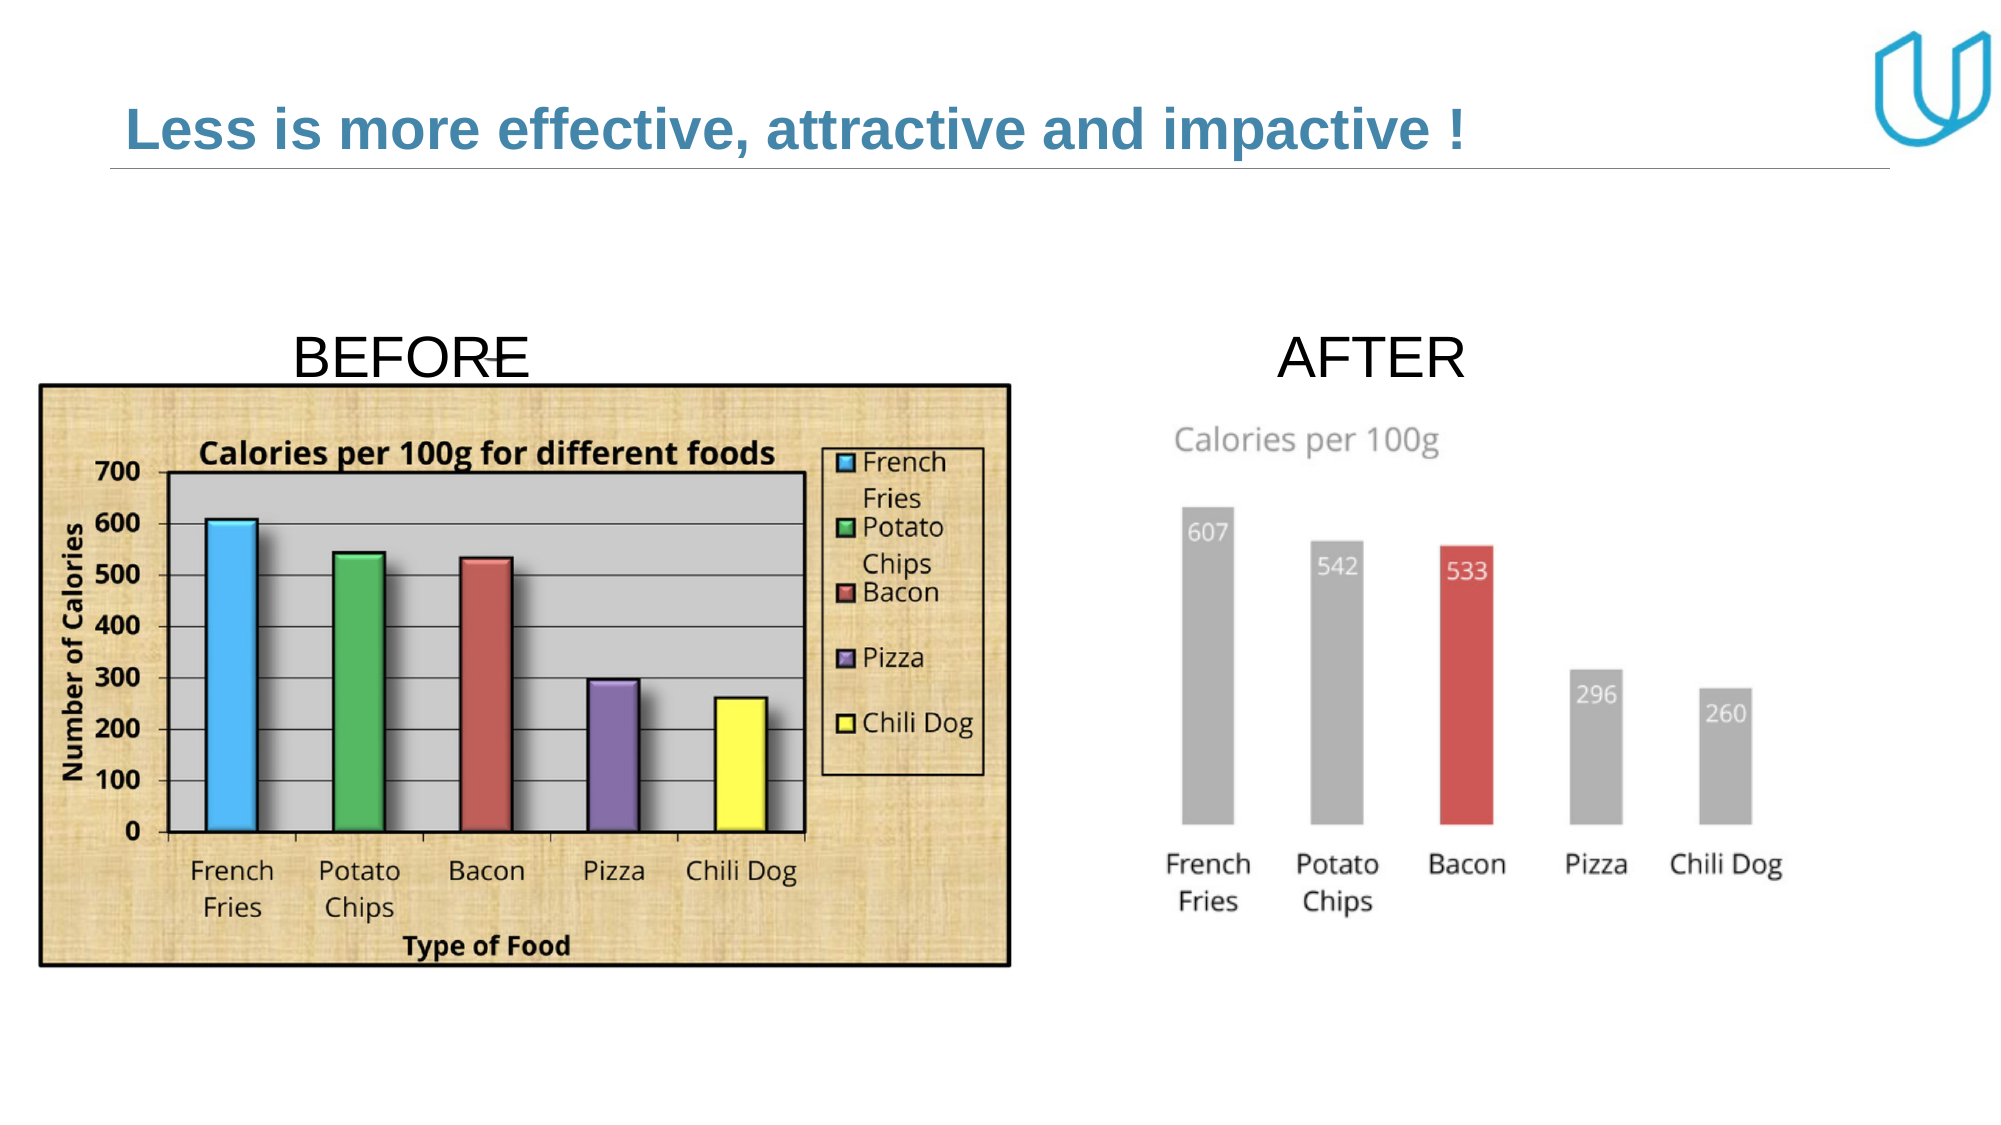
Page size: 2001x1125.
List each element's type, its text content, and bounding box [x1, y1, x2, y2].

picture [1130, 383, 1865, 968]
text_box AFTER [1266, 278, 1729, 382]
picture [1863, 21, 2000, 154]
picture [13, 358, 1039, 993]
title Less is more effective, attractive and impactive ! [109, 0, 1890, 169]
text_box BEFORE [280, 278, 744, 356]
